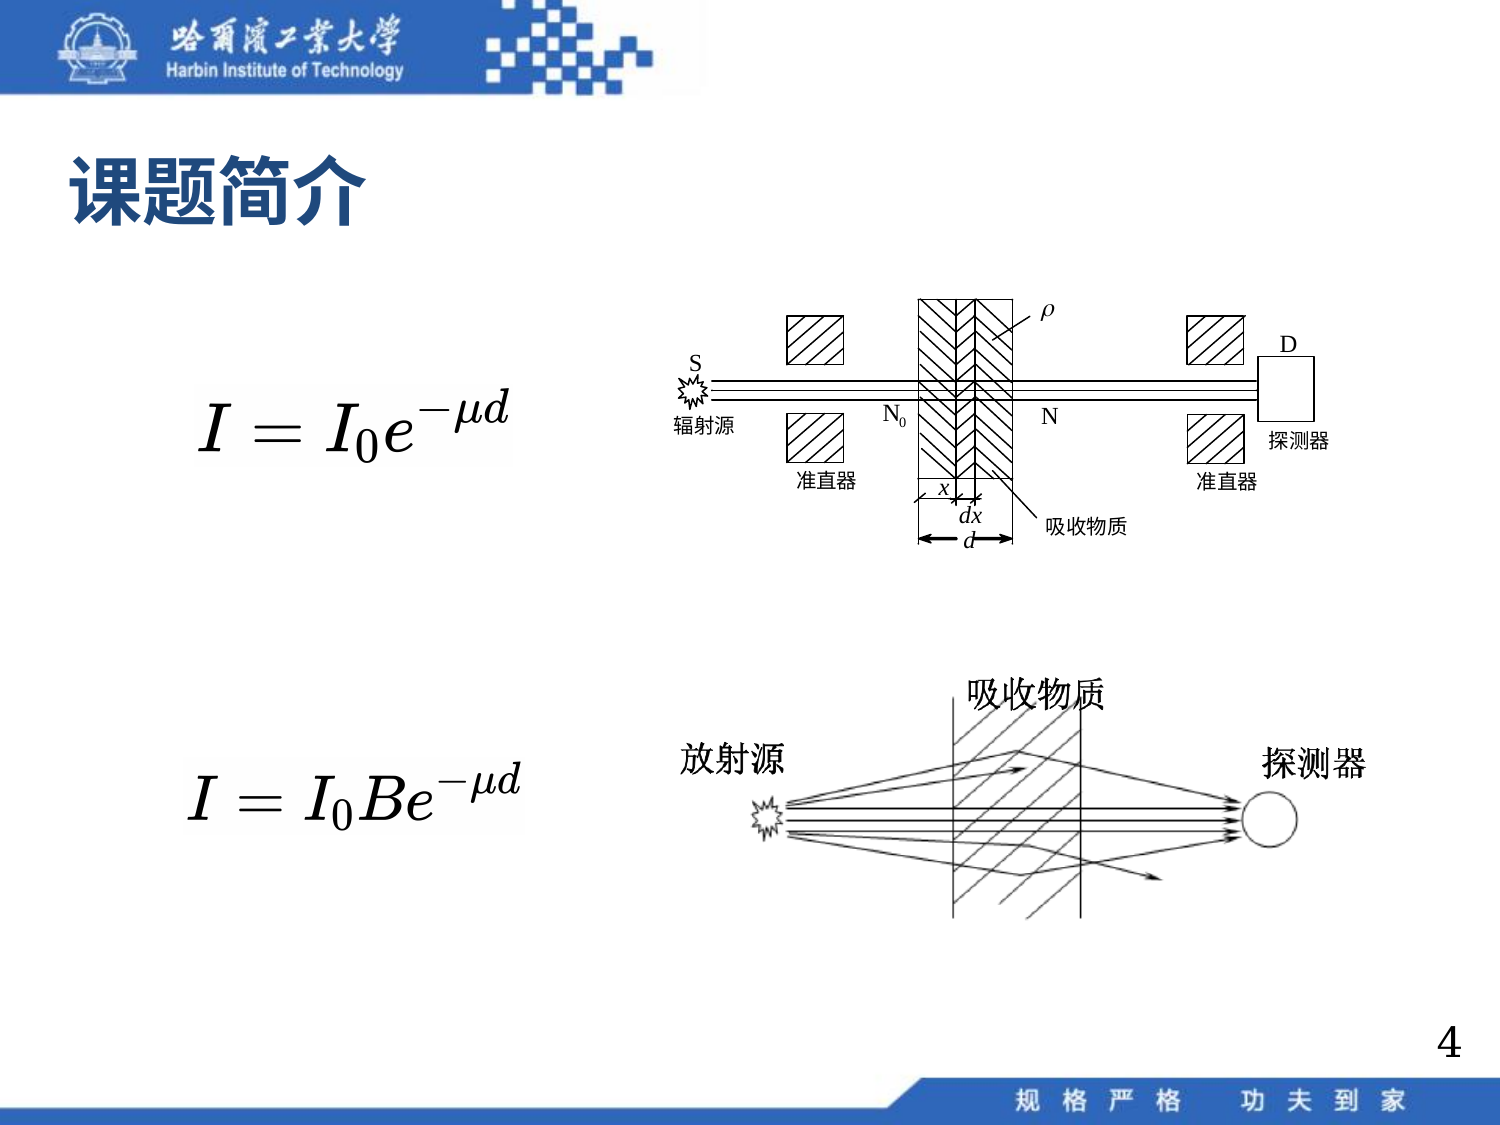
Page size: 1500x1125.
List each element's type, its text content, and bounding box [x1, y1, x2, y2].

text_box 课题简介 [53, 137, 502, 242]
slide_number 4 [1127, 1011, 1479, 1072]
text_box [655, 290, 1345, 561]
picture [0, 0, 1500, 1125]
